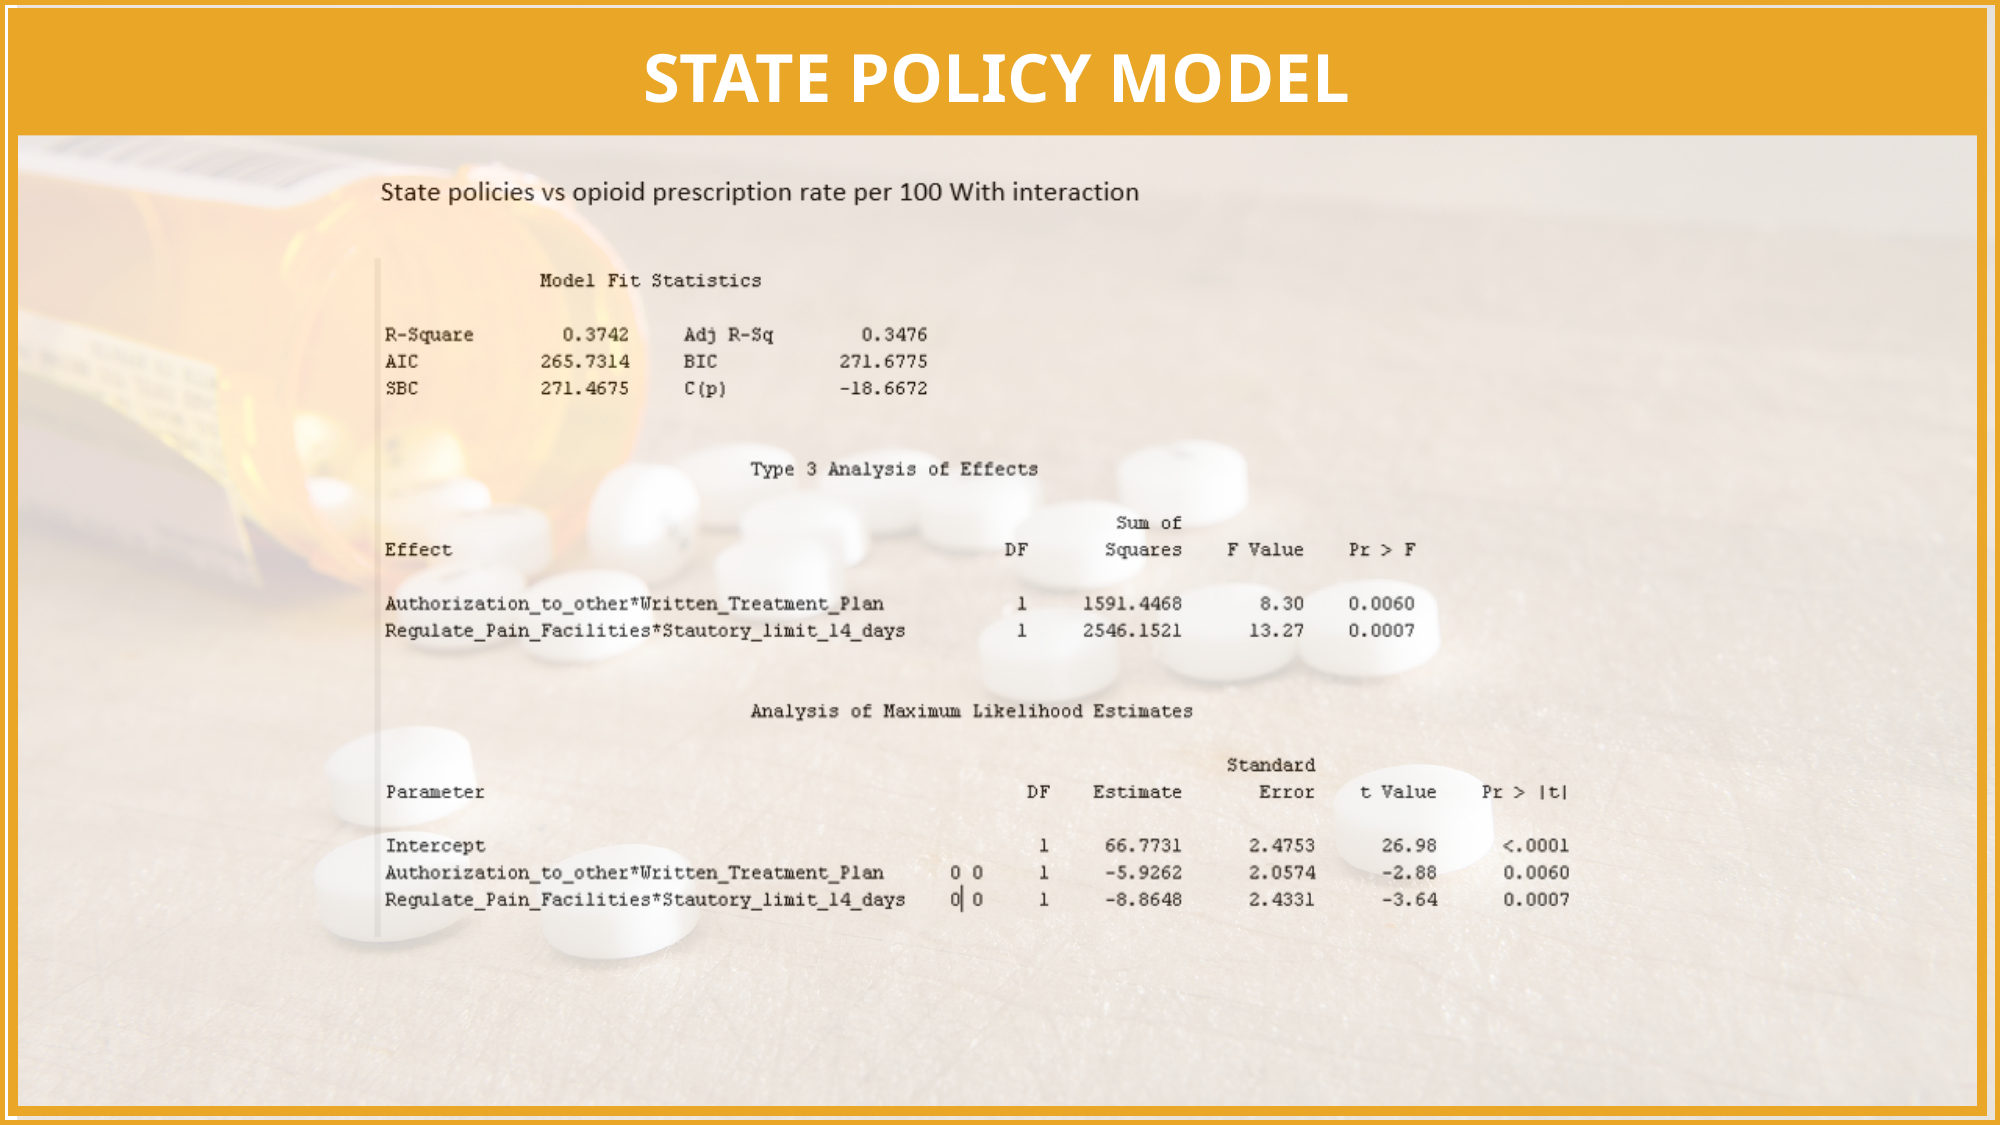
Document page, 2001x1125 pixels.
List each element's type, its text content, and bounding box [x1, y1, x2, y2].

picture [17, 0, 1996, 1125]
text_box [0, 0, 17, 1125]
text_box [1996, 0, 2000, 1125]
text_box STATE POLICY MODEL [12, 14, 17, 136]
text_box [12, 136, 17, 1112]
